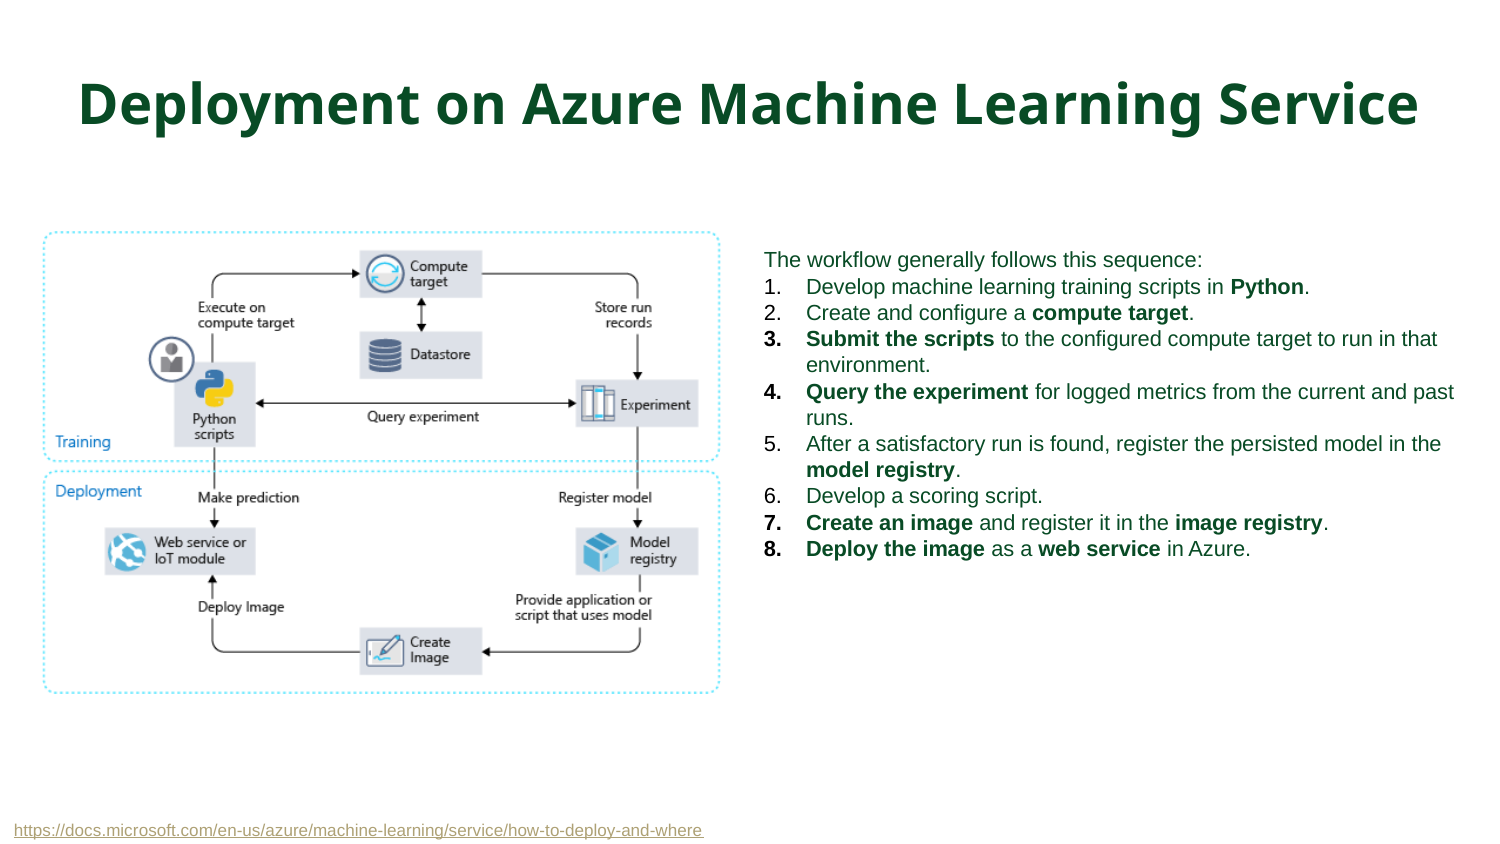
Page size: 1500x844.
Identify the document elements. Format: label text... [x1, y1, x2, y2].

picture [41, 229, 721, 694]
title Deployment on Azure Machine Learning Service [41, 53, 1457, 166]
text_box https://docs.microsoft.com/en-us/azure/machine-learning/service/how-to-deploy-and-where [0, 811, 750, 844]
text_box The workflow generally follows this sequence: Develop machine learning training scripts in Python. Create and configure a compute target. Submit the scripts to the configured compute target to run in that environment. Query the experiment for logged metrics from the current and past runs. After a satisfactory run is found, register the persisted model in the model registry. Develop a scoring script. Create an image and register it in the image registry. Deploy the image as a web service in Azure. [749, 238, 1500, 595]
